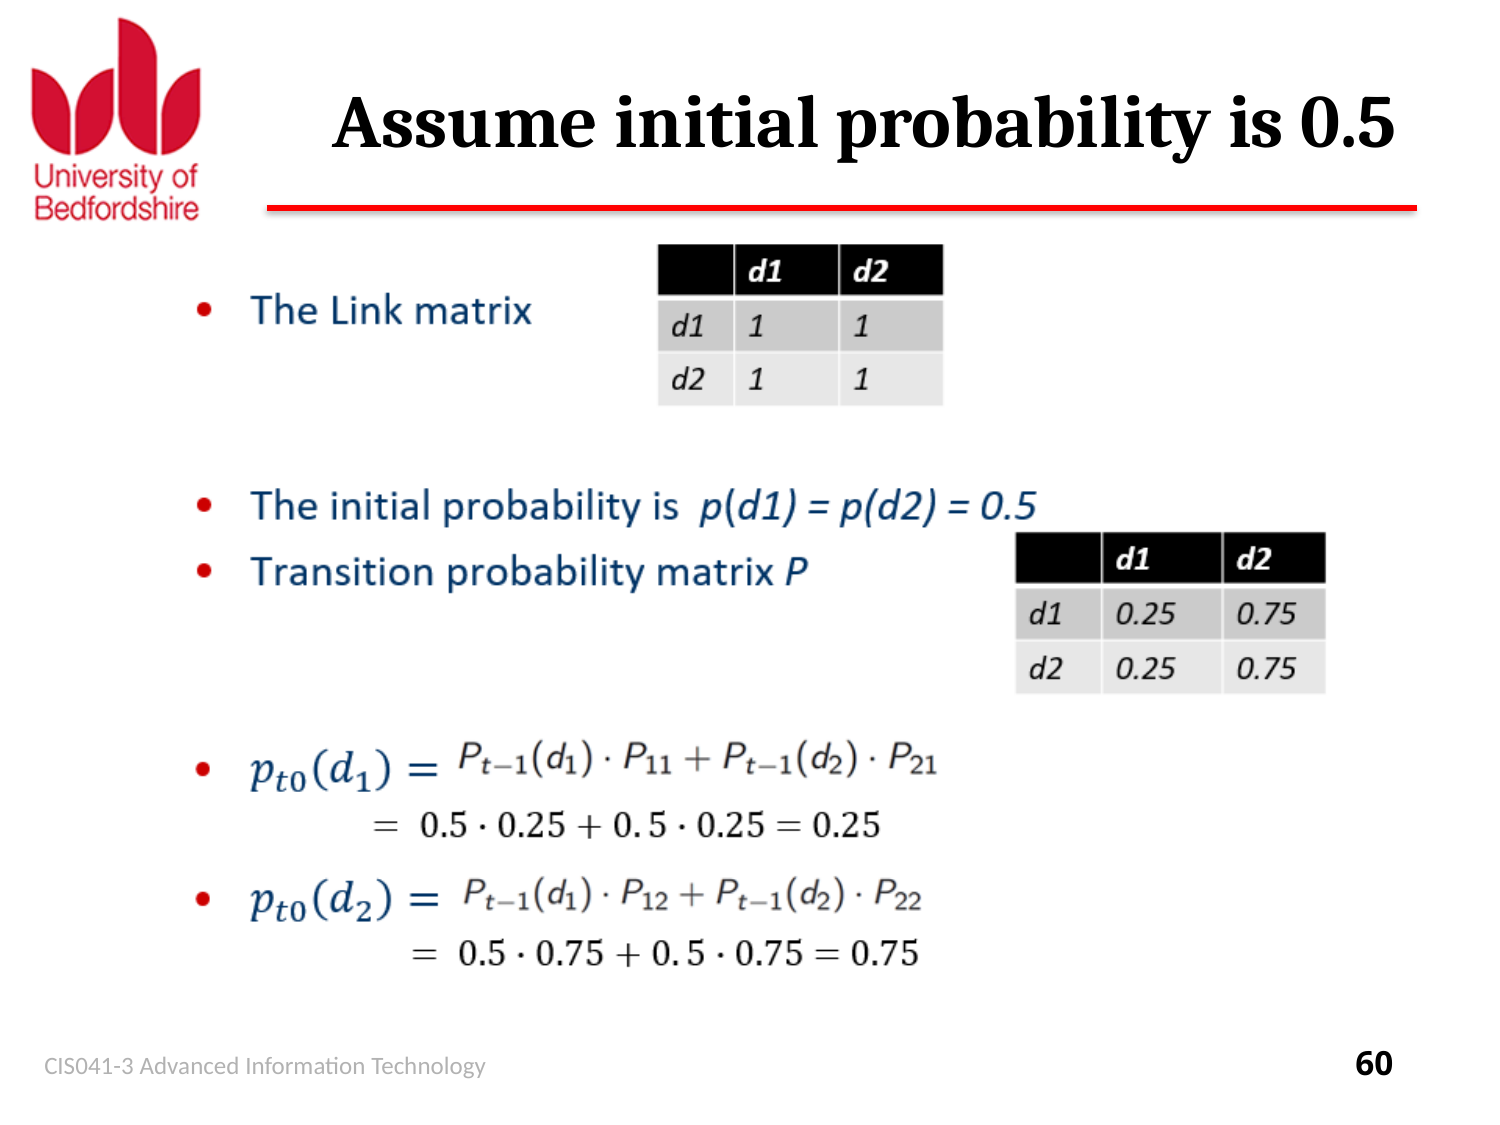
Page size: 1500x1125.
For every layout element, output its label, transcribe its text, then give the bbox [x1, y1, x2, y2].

picture [162, 243, 1409, 975]
picture [0, 0, 237, 236]
title Assume initial probability is 0.5 [262, 61, 1413, 174]
footer CIS041-3 Advanced Information Technology [29, 1035, 514, 1095]
